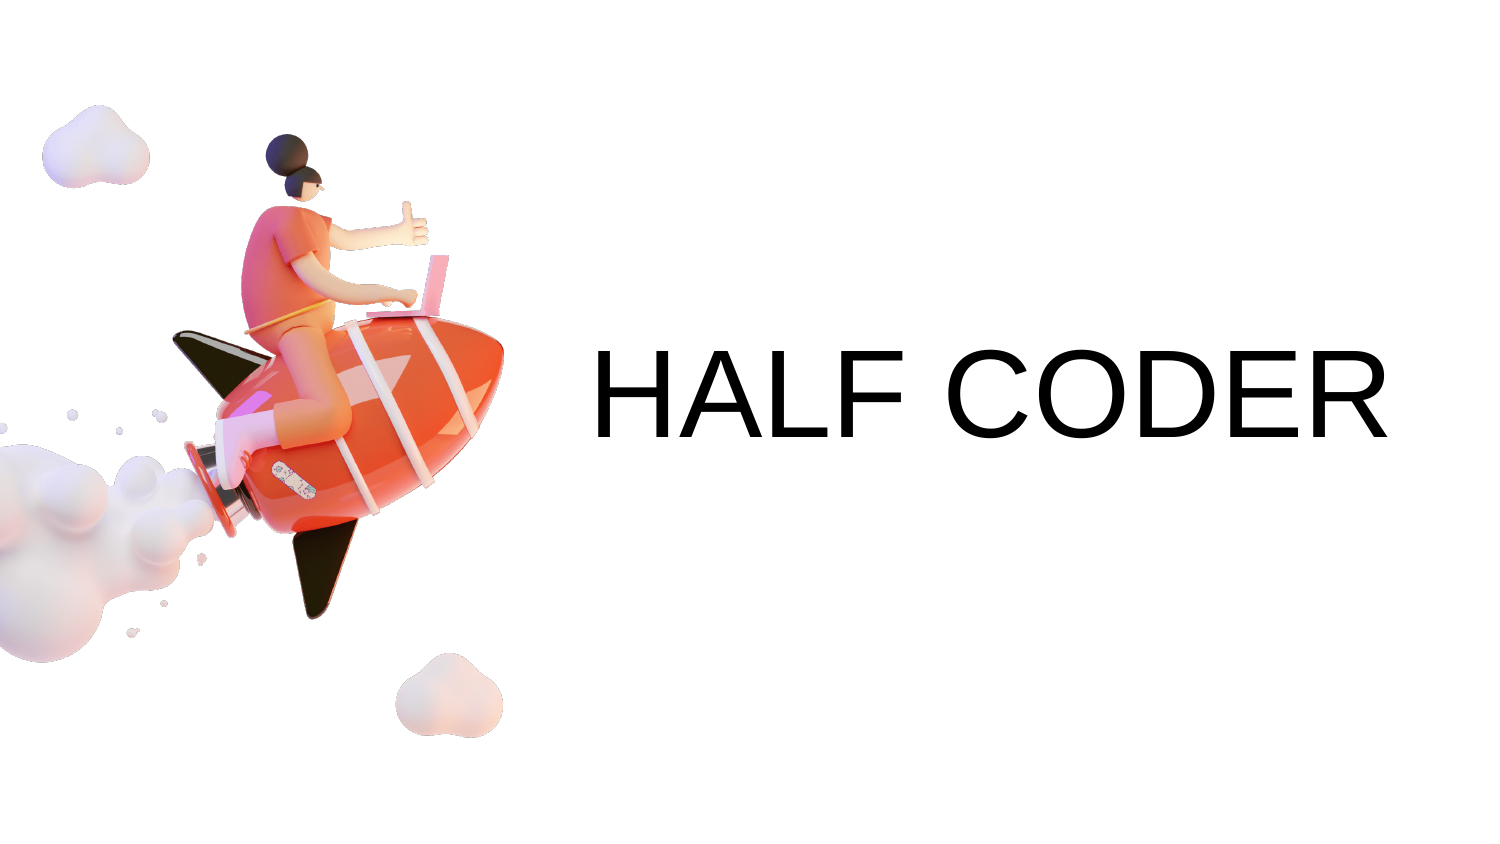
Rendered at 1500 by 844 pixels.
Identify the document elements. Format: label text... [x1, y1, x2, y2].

picture [0, 105, 504, 738]
title HALF CODER [574, 236, 1500, 552]
